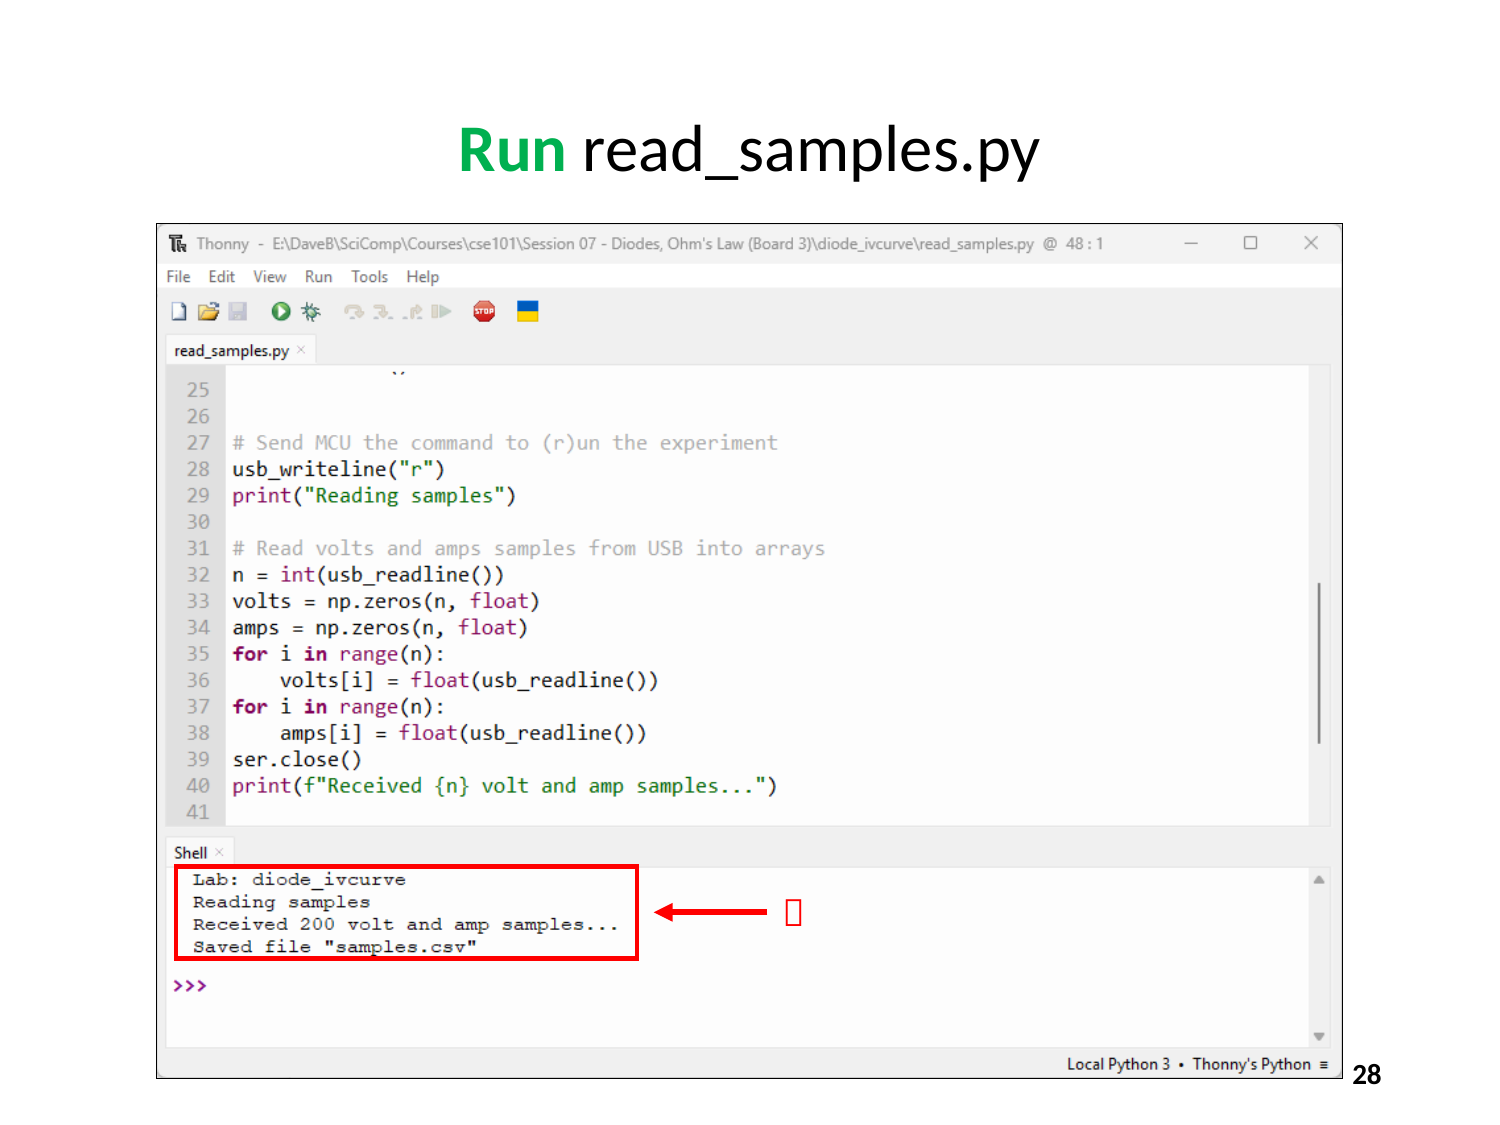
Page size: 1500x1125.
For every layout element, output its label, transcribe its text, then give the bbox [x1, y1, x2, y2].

picture [156, 223, 1343, 1079]
slide_number 28 [1059, 1042, 1397, 1103]
title Run read_samples.py [103, 59, 1397, 241]
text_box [653, 882, 831, 943]
